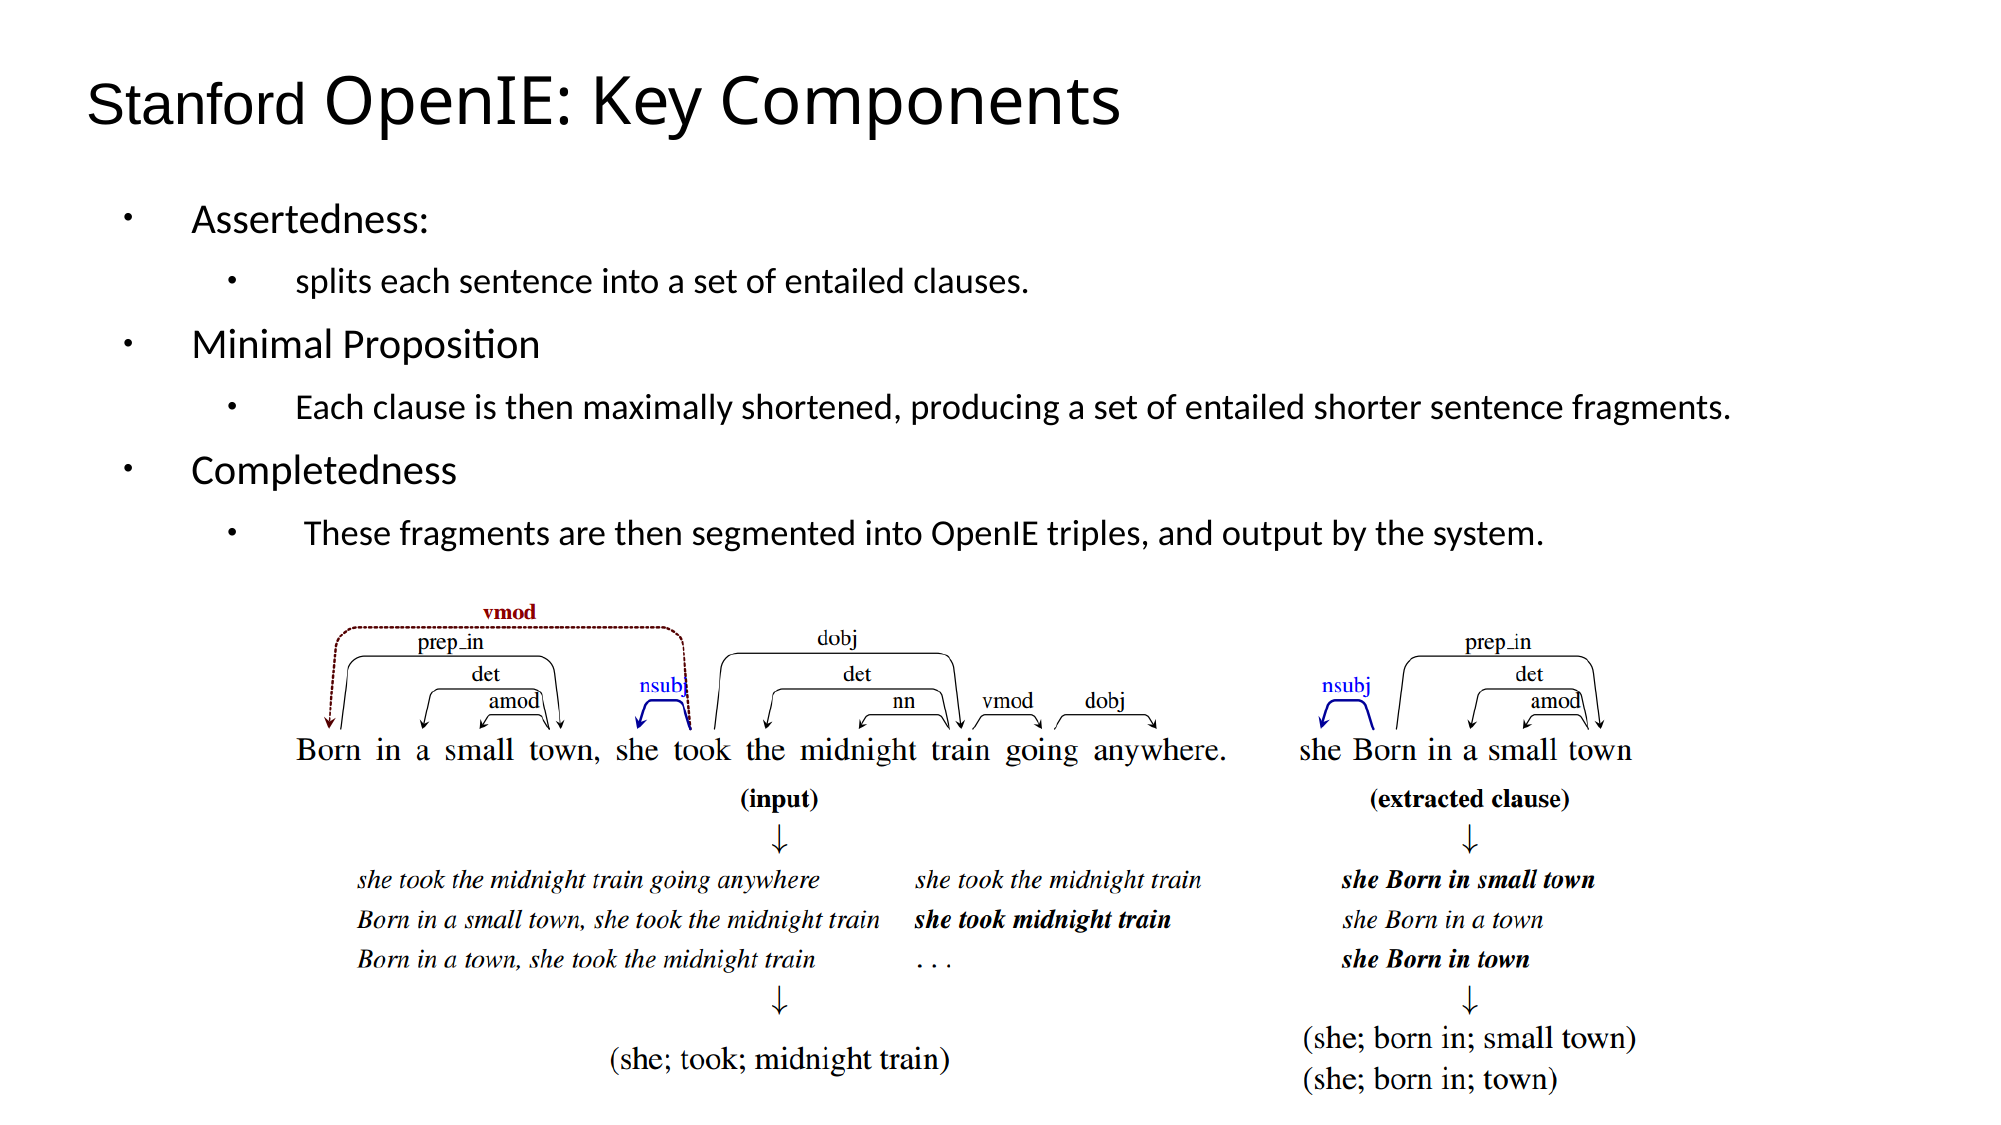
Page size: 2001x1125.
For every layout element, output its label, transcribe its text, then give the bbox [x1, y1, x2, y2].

picture [294, 599, 1641, 1096]
list Assertedness: splits each sentence into a set of entailed clauses. Minimal Proposition Each clause is then maximally shortened, producing a set of entailed shorter sentence fragments. Completedness These fragments are then segmented into OpenIE triples, and output by the system. [71, 189, 1885, 563]
title Stanford OpenIE: Key Components [71, 32, 1797, 152]
